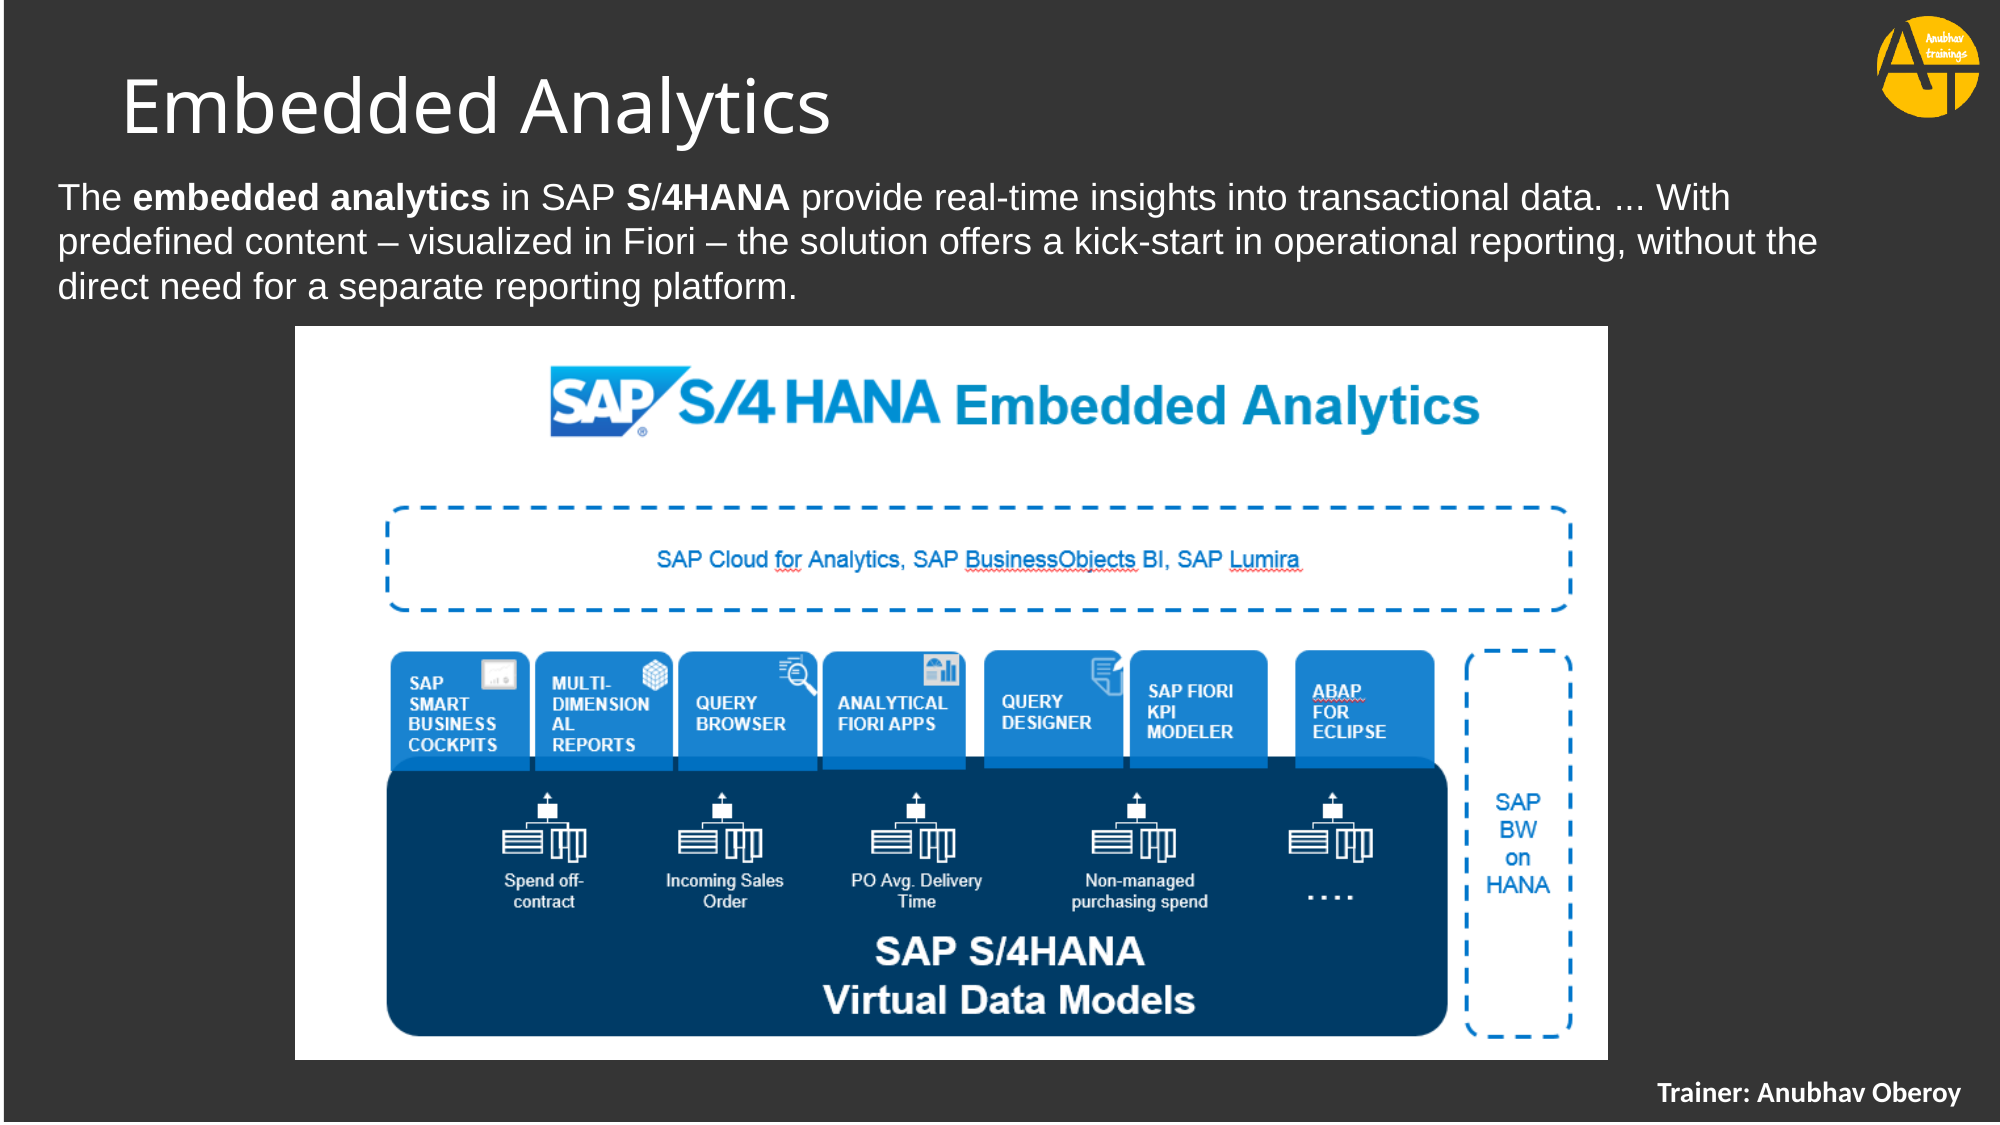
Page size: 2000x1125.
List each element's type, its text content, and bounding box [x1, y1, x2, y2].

footer Trainer: Anubhav Oberoy [1625, 1061, 1994, 1121]
text_box The embedded analytics in SAP S/4HANA provide real-time insights into transactional data. ... With predefined content – visualized in Fiori – the solution offers a kick-start in operational reporting, without the direct need for a separate reporting platform. [42, 165, 1904, 315]
text_box [2, 0, 2000, 1124]
picture [1866, 9, 1985, 126]
title Embedded Analytics [99, 45, 1900, 162]
picture [294, 325, 1608, 1061]
